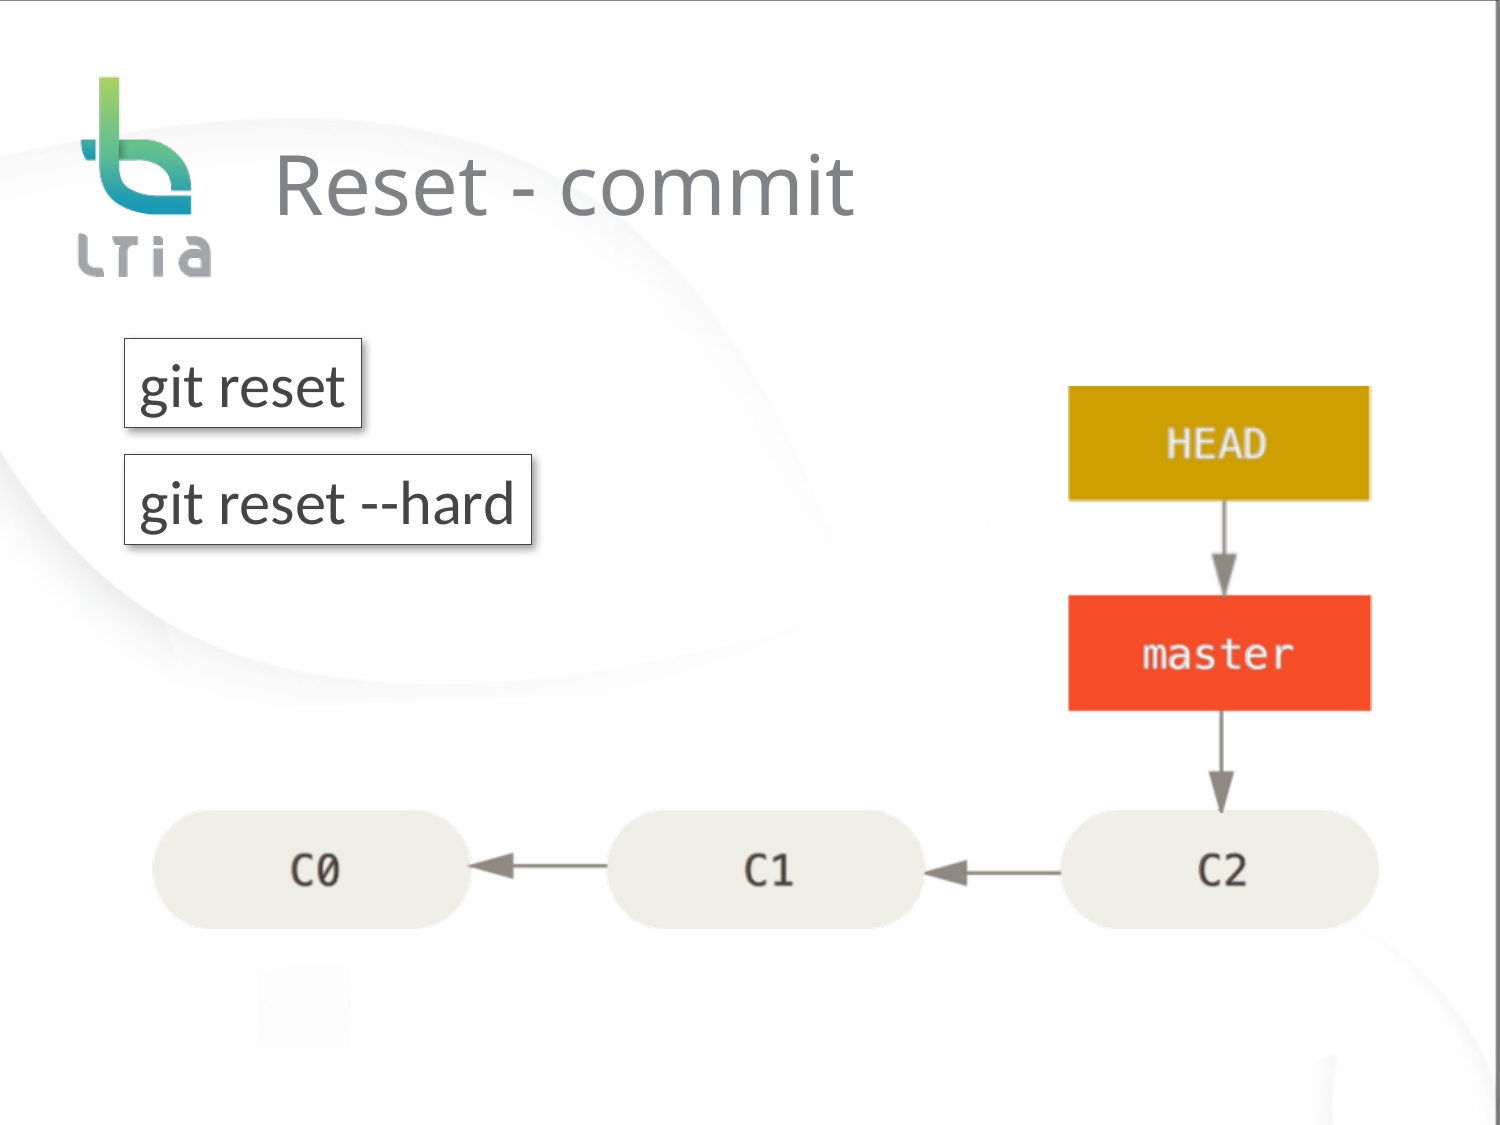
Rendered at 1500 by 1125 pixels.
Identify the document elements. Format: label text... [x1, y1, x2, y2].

text_box git reset --hard [124, 454, 532, 545]
picture [0, 0, 1500, 1125]
text_box git reset [124, 338, 362, 428]
title Reset - commit [257, 82, 1414, 282]
